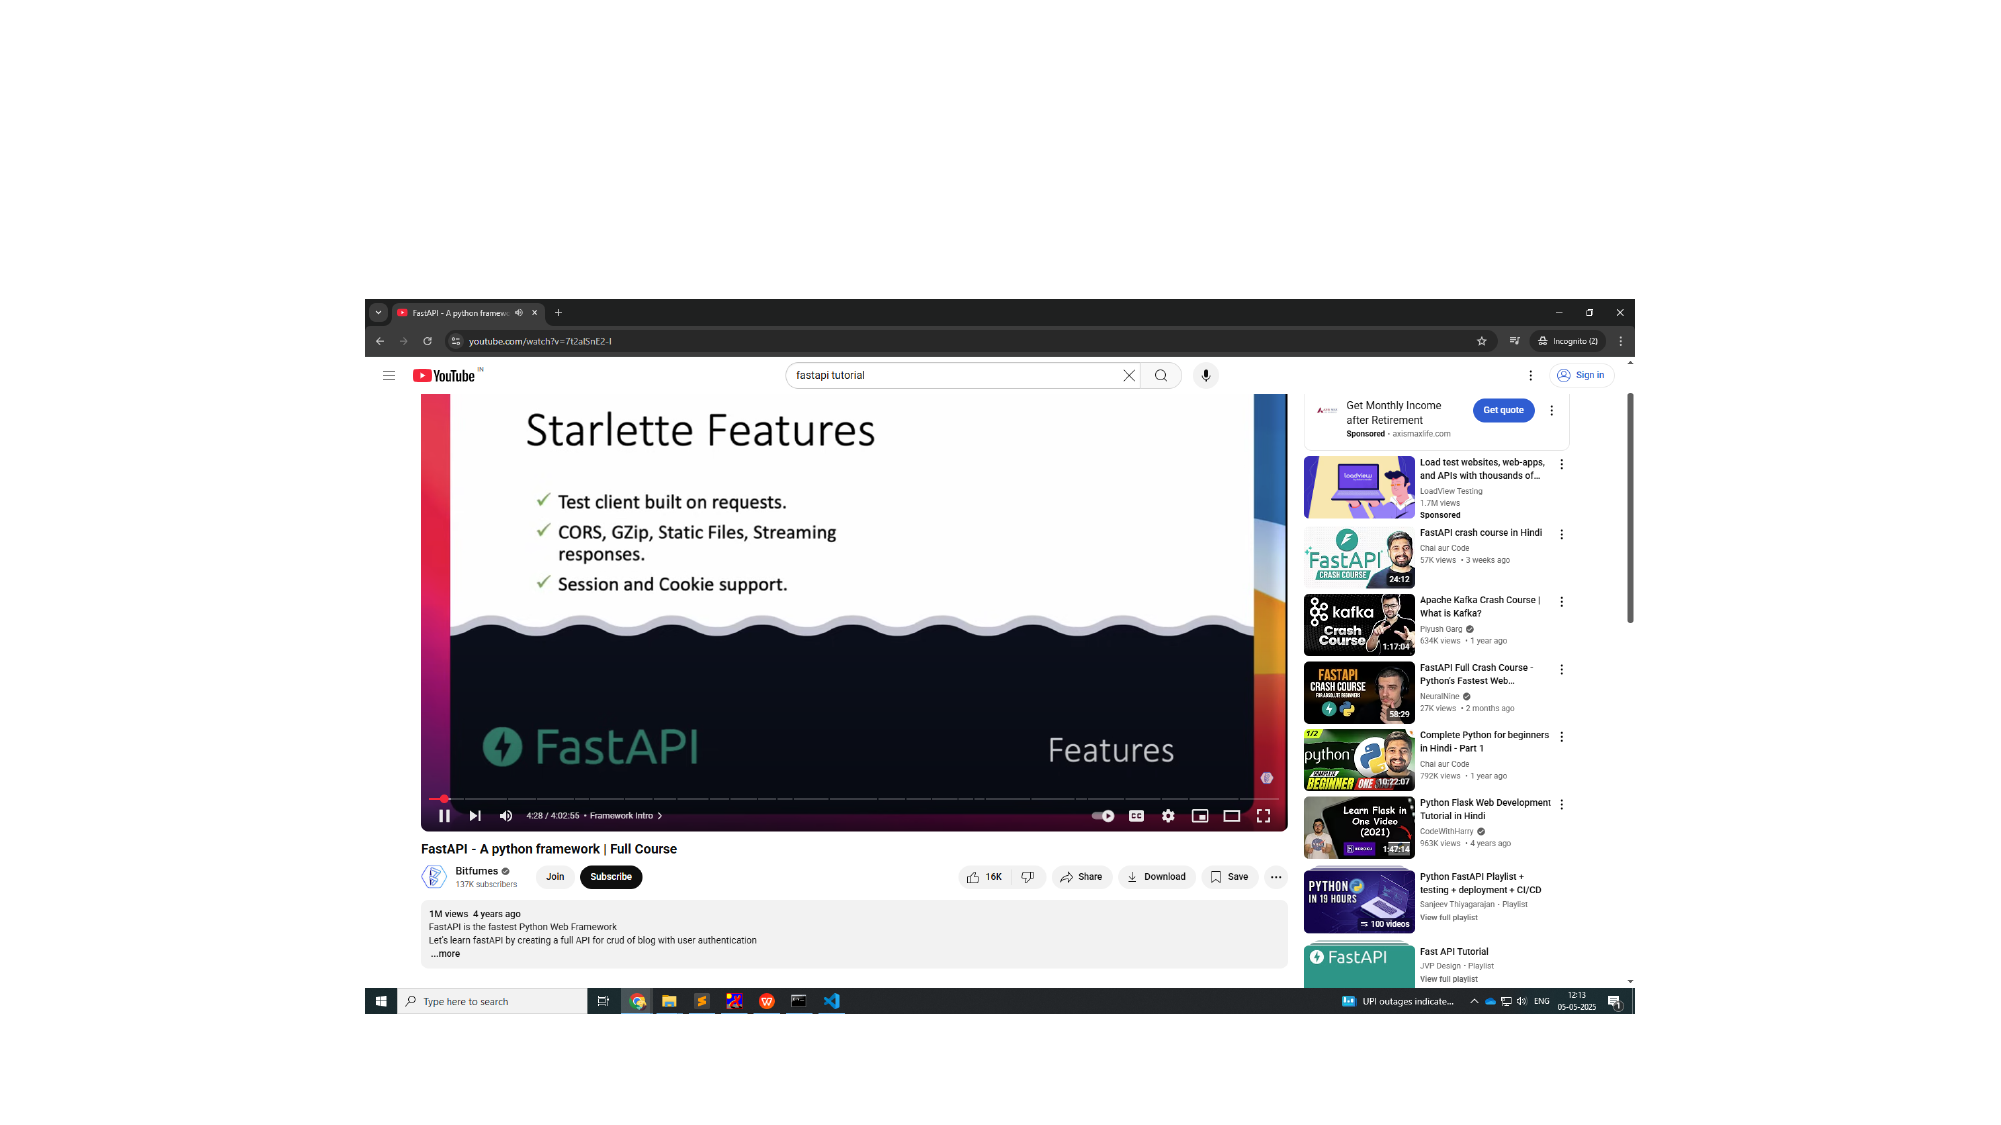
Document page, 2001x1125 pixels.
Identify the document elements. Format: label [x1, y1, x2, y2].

list [365, 299, 1635, 1014]
